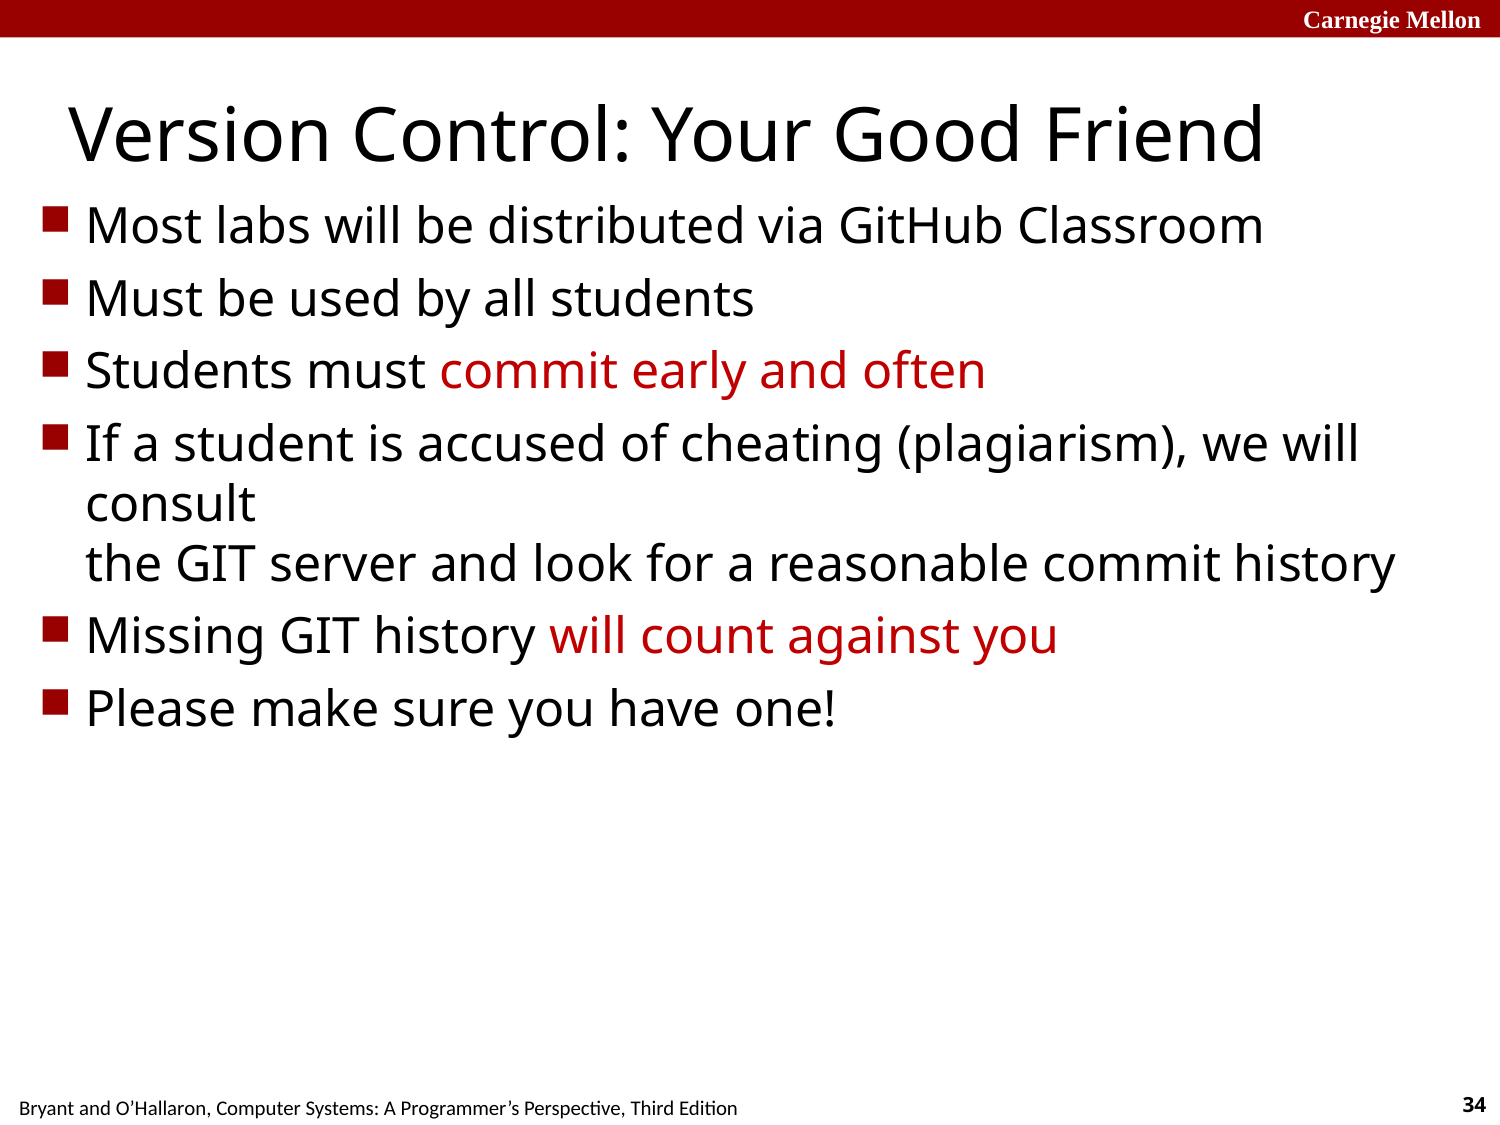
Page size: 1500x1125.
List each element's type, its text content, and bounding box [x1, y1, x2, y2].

list Most labs will be distributed via GitHub Classroom Must be used by all students Students must commit early and often If a student is accused of cheating (plagiarism), we will consult the GIT server and look for a reasonable commit history Missing GIT history will count against you Please make sure you have one! [37, 187, 1463, 1080]
title Version Control: Your Good Friend [62, 41, 1438, 187]
